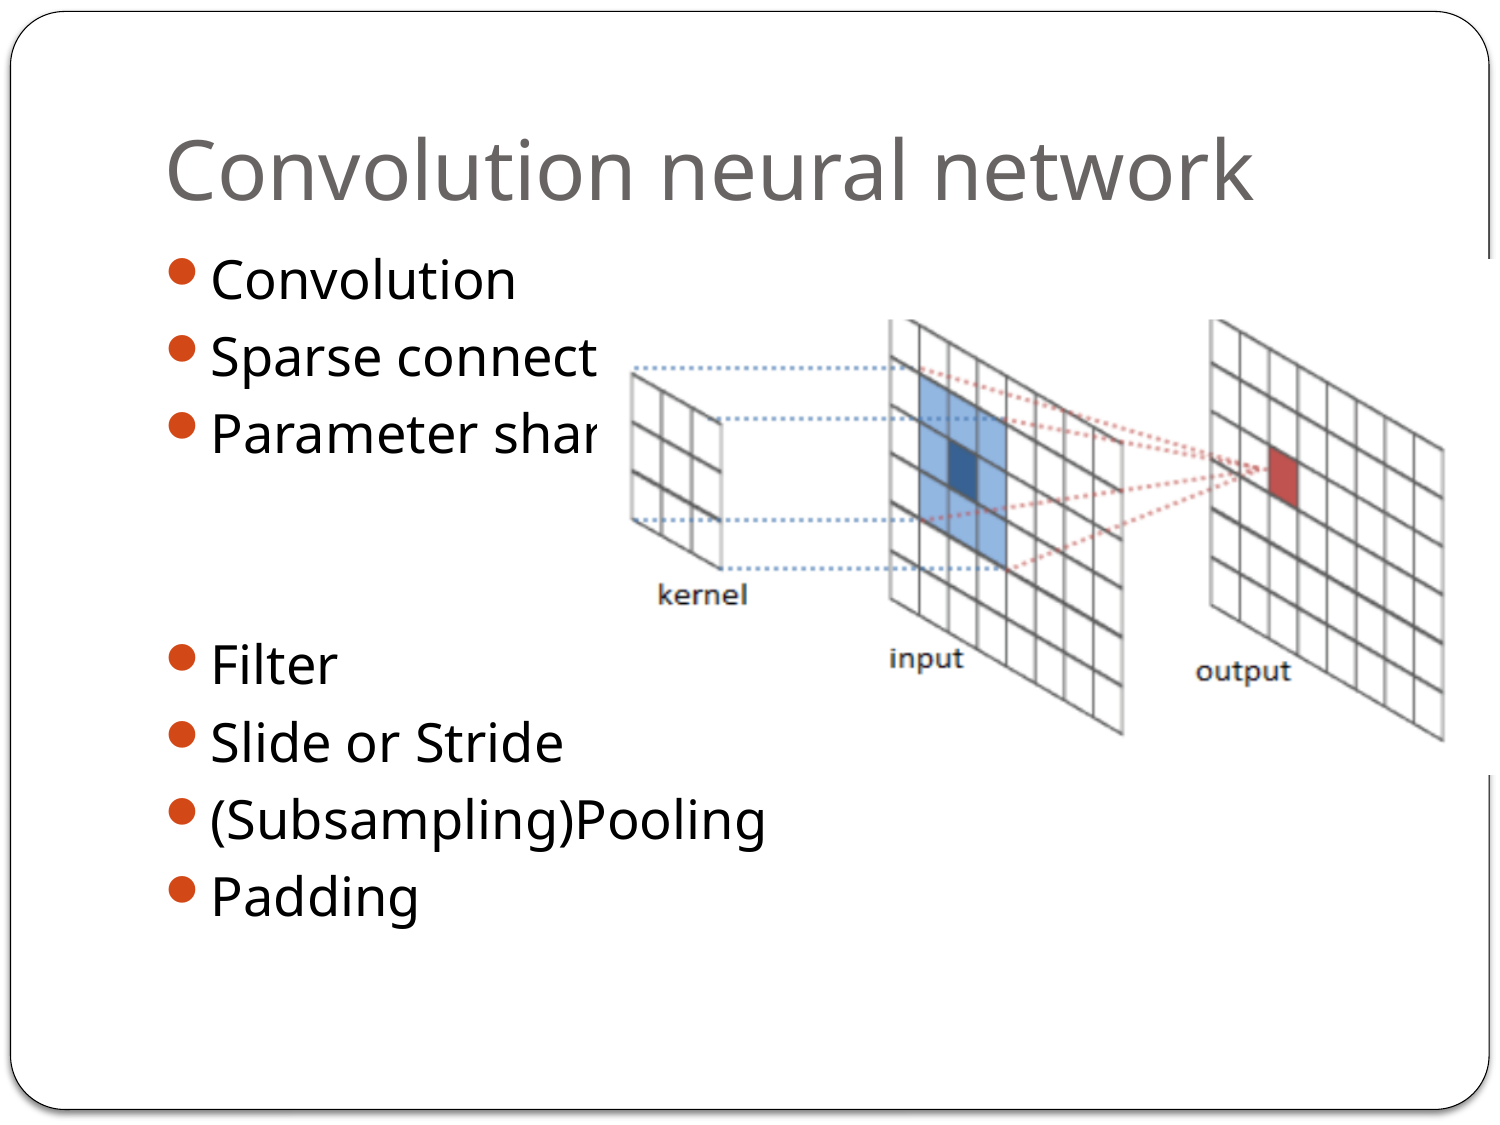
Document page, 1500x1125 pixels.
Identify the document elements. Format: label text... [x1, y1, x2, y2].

picture [596, 259, 1500, 776]
title Convolution neural network [150, 45, 1425, 233]
list Convolution Sparse connectivity Parameter sharing Filter Slide or Stride (Subsampling)Pooling Padding [150, 237, 1425, 988]
